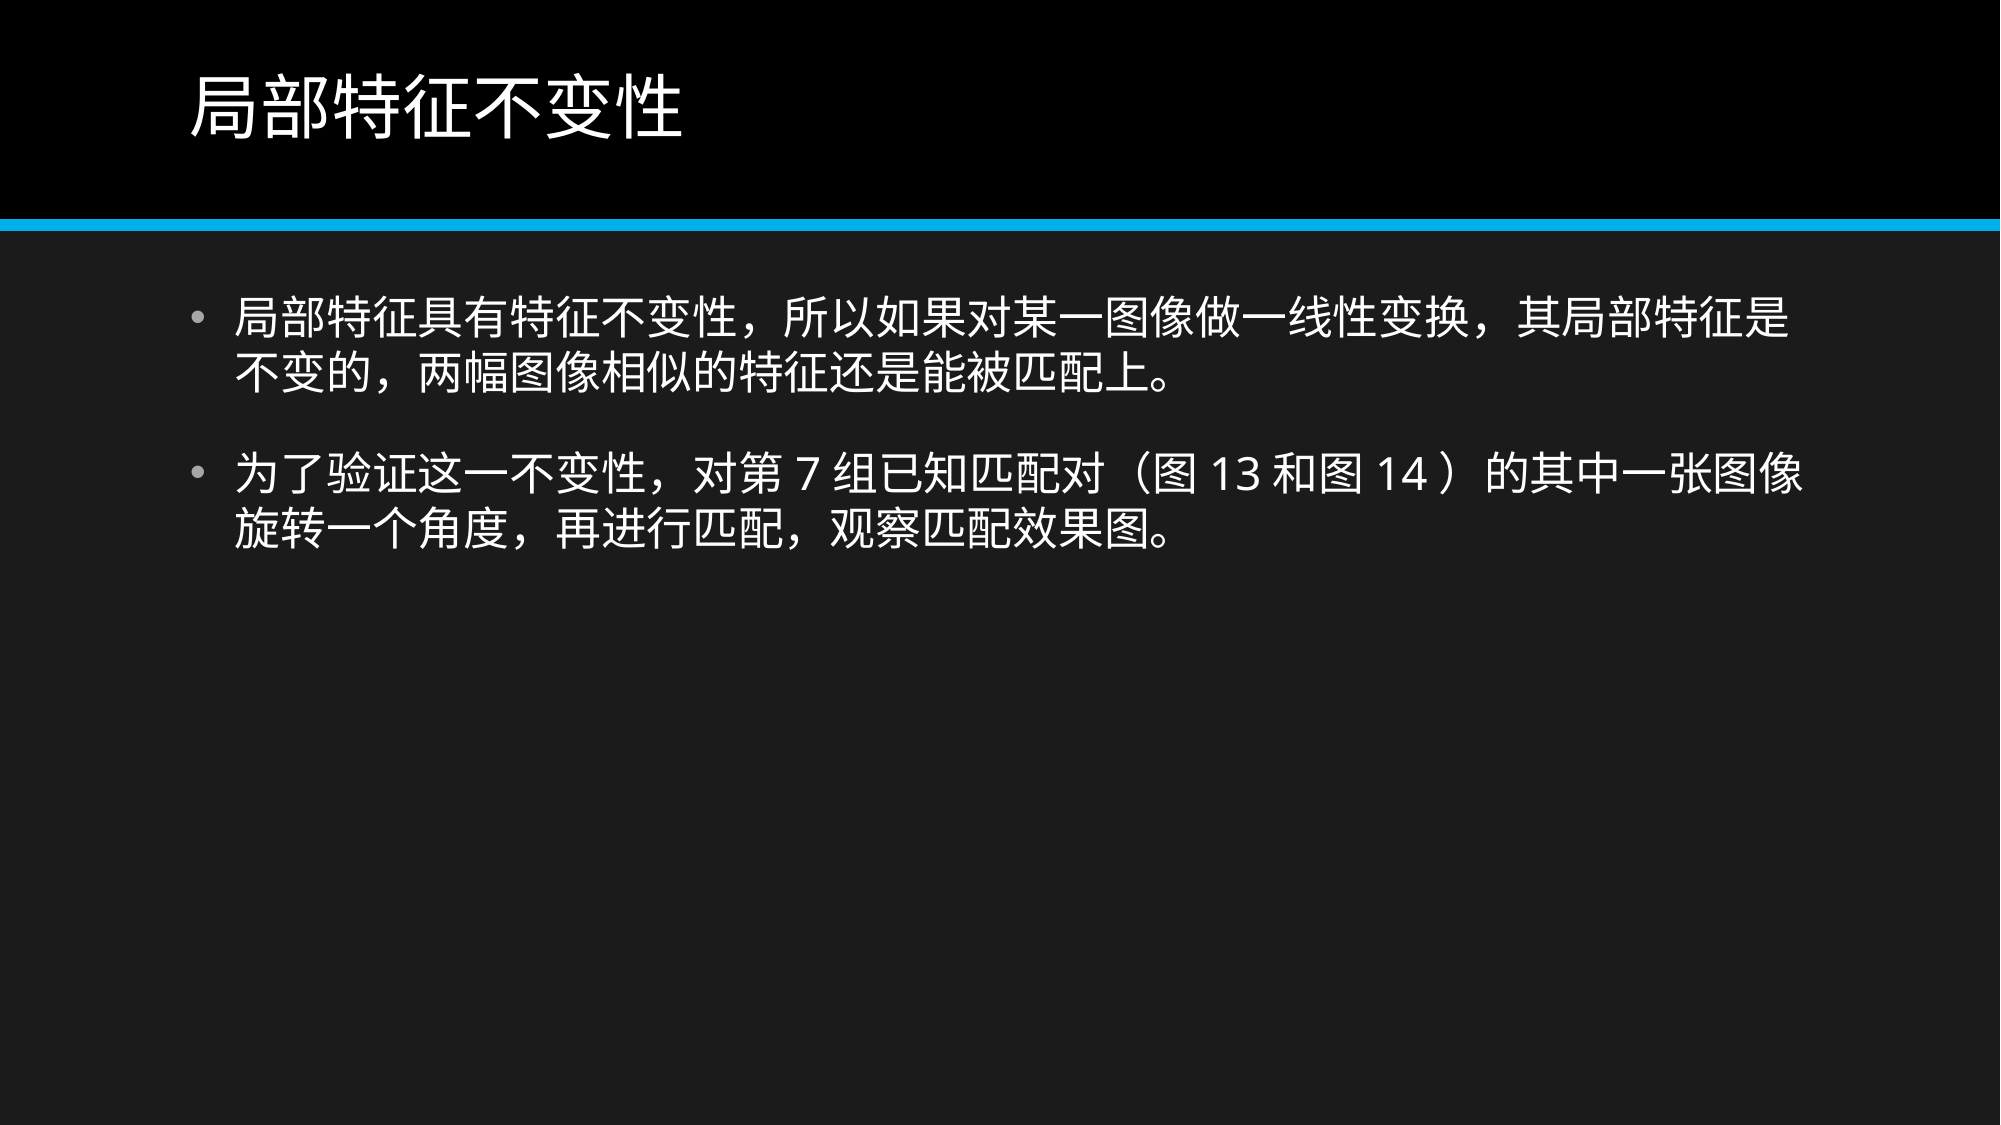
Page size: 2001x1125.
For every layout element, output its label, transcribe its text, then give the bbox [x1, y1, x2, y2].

title 局部特征不变性 [174, 20, 1825, 201]
list 局部特征具有特征不变性，所以如果对某一图像做一线性变换，其局部特征是不变的，两幅图像相似的特征还是能被匹配上。 为了验证这一不变性，对第7组已知匹配对（图13和图14）的其中一张图像旋转一个角度，再进行匹配，观察匹配效果图。 [174, 281, 1825, 1013]
